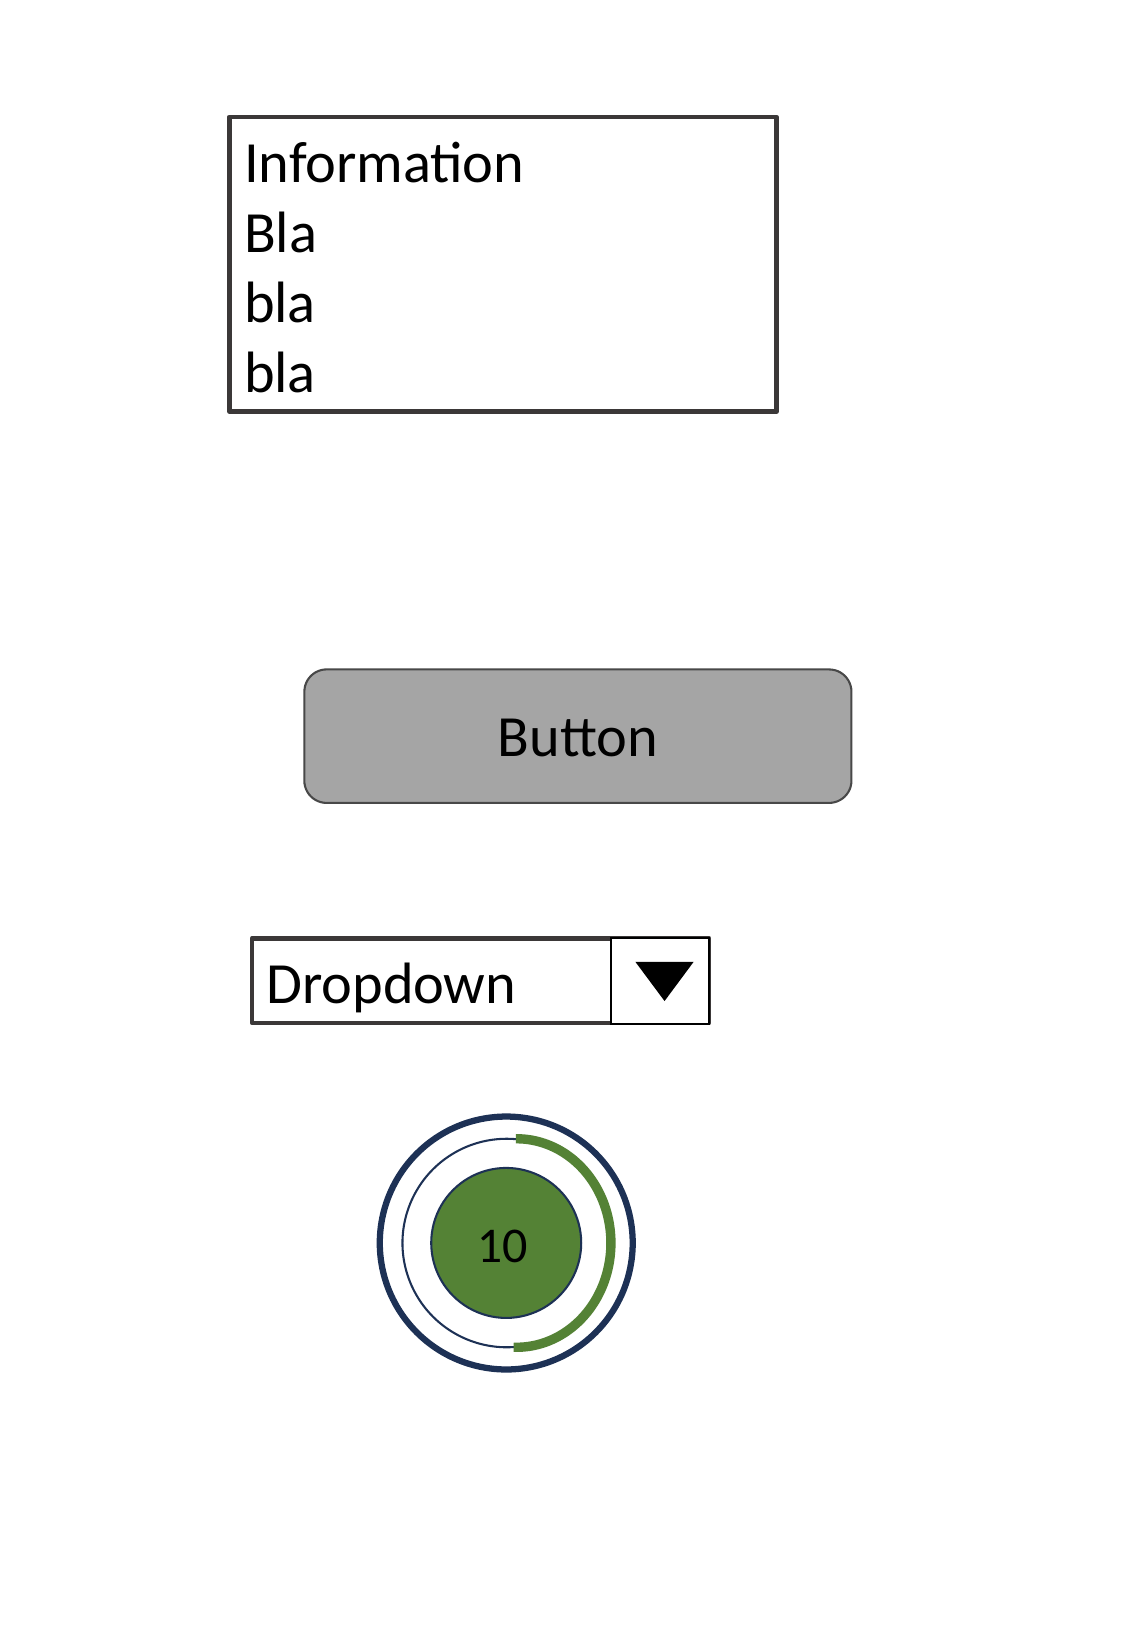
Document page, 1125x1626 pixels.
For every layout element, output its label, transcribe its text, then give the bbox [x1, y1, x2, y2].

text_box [252, 938, 710, 1024]
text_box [379, 1116, 633, 1370]
text_box Information Bla bla bla [229, 116, 777, 412]
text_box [304, 669, 852, 803]
